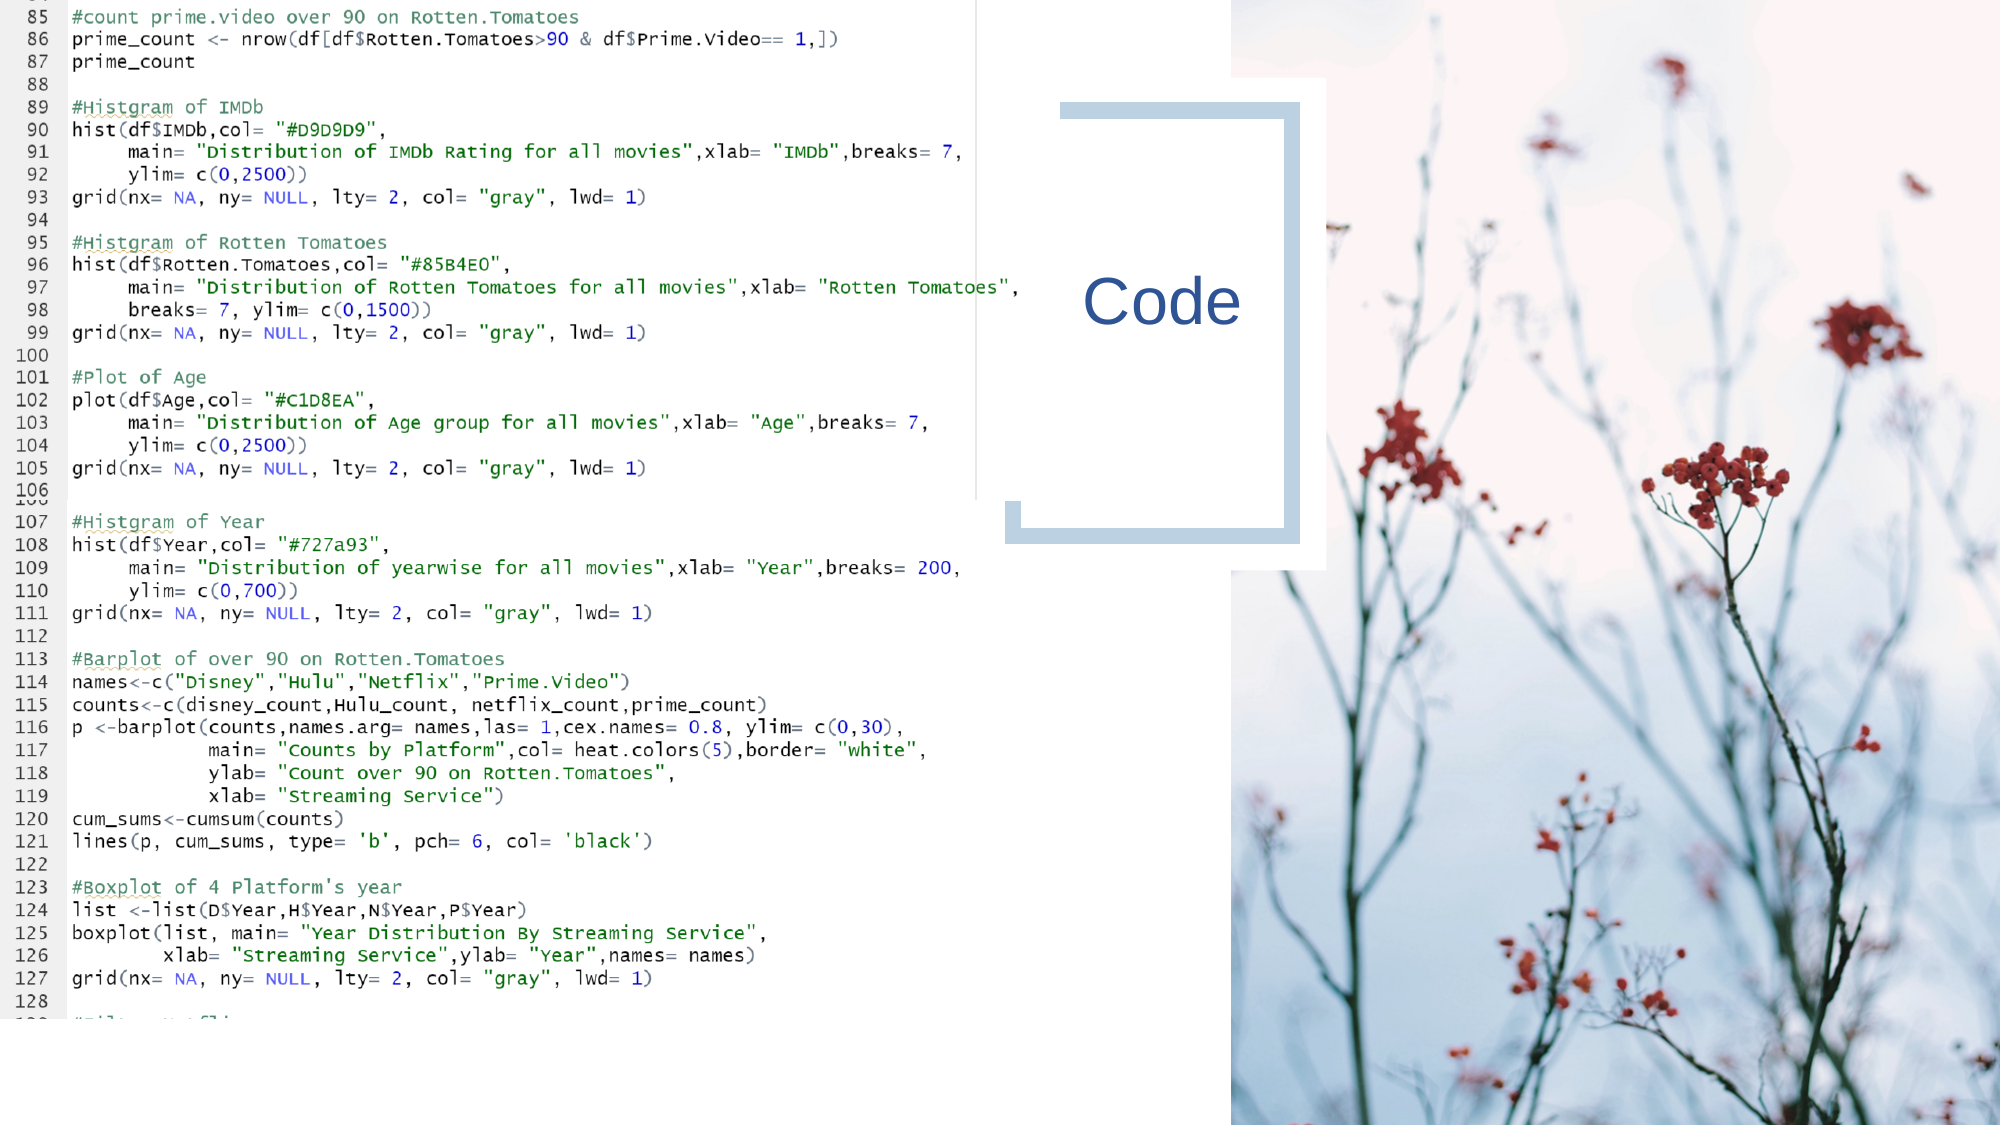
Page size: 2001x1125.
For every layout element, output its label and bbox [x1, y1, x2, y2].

picture [0, 0, 1060, 1019]
text_box [989, 77, 1327, 571]
picture [1231, 0, 2000, 1125]
